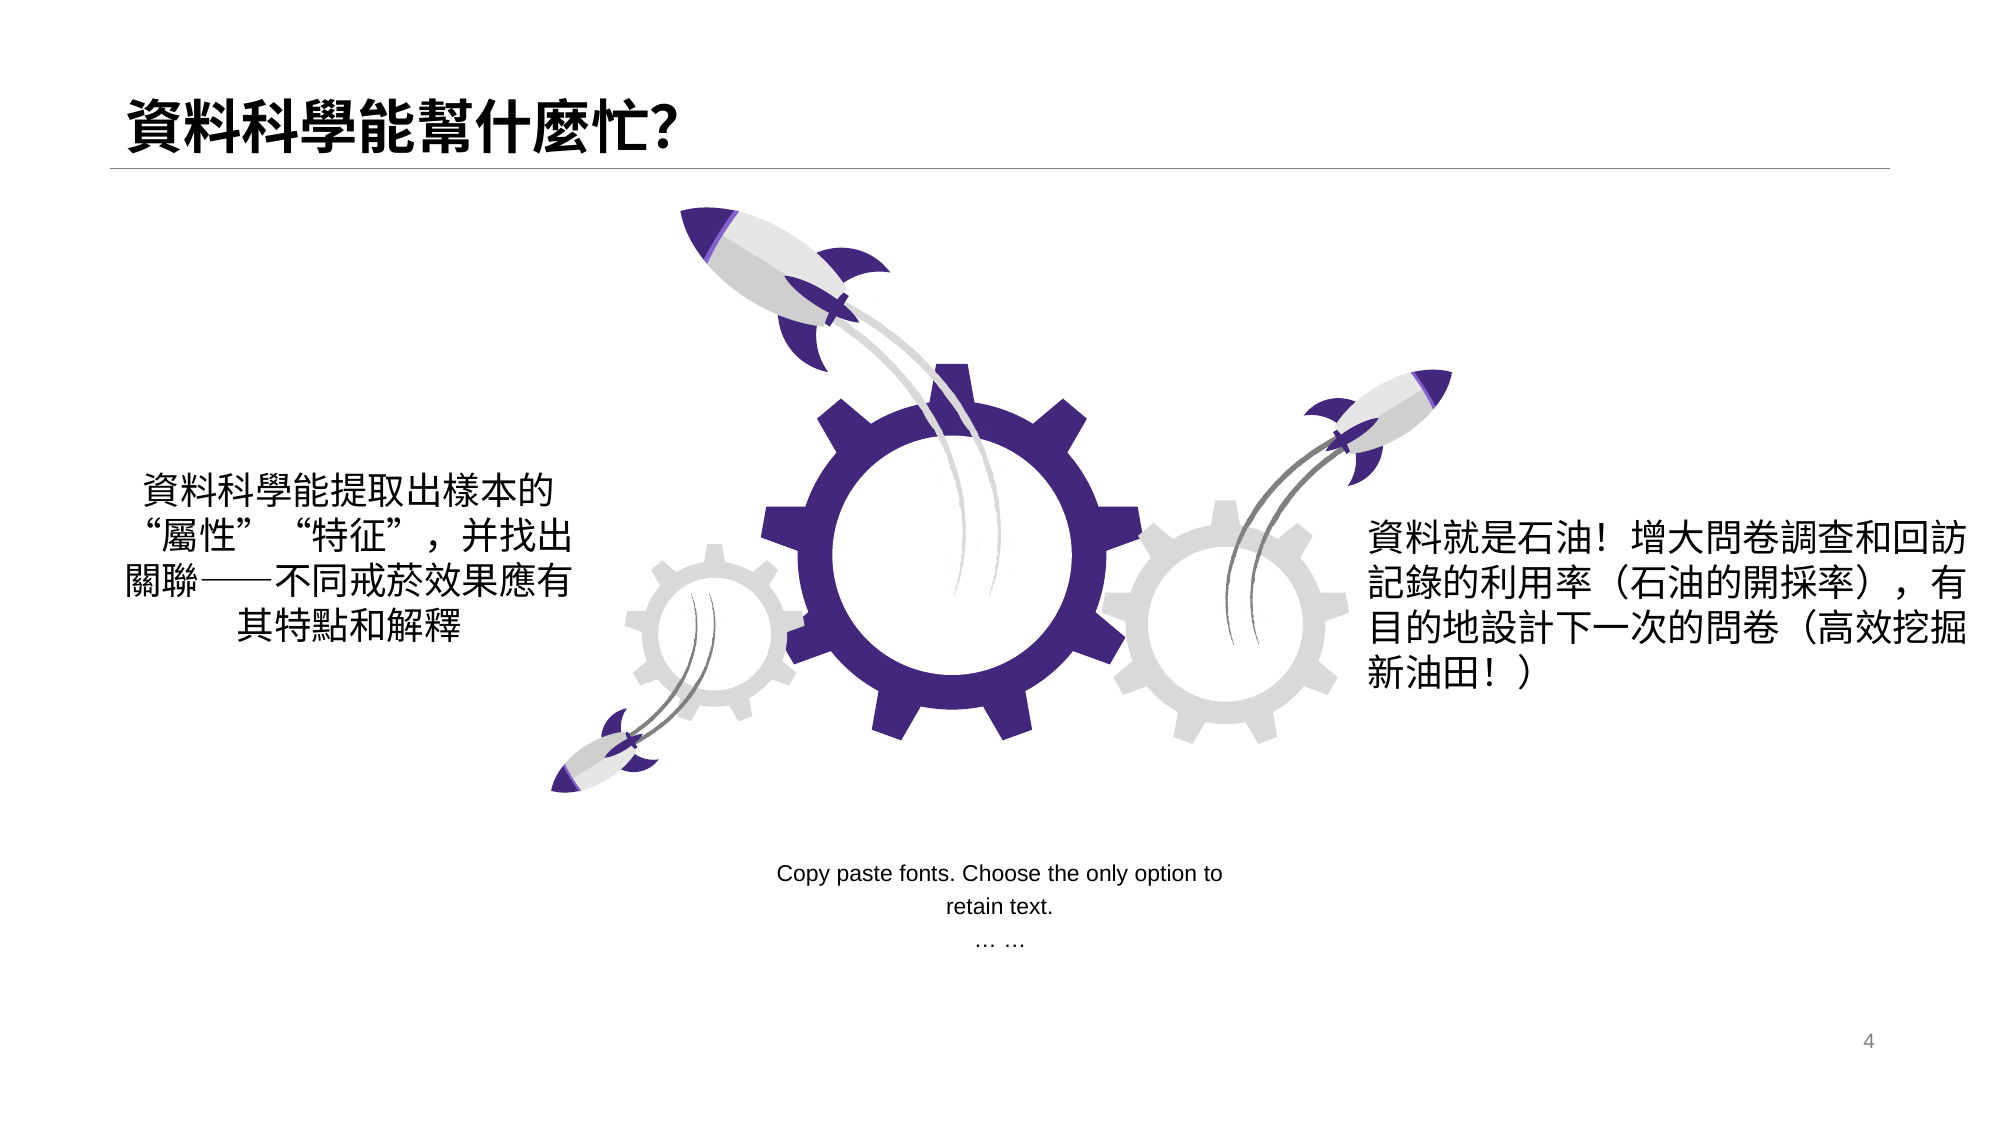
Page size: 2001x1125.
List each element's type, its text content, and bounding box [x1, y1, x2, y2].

title 資料科學能幫什麼忙？ [109, 0, 1890, 169]
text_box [106, 184, 2000, 998]
slide_number 4 [1412, 1023, 1890, 1058]
